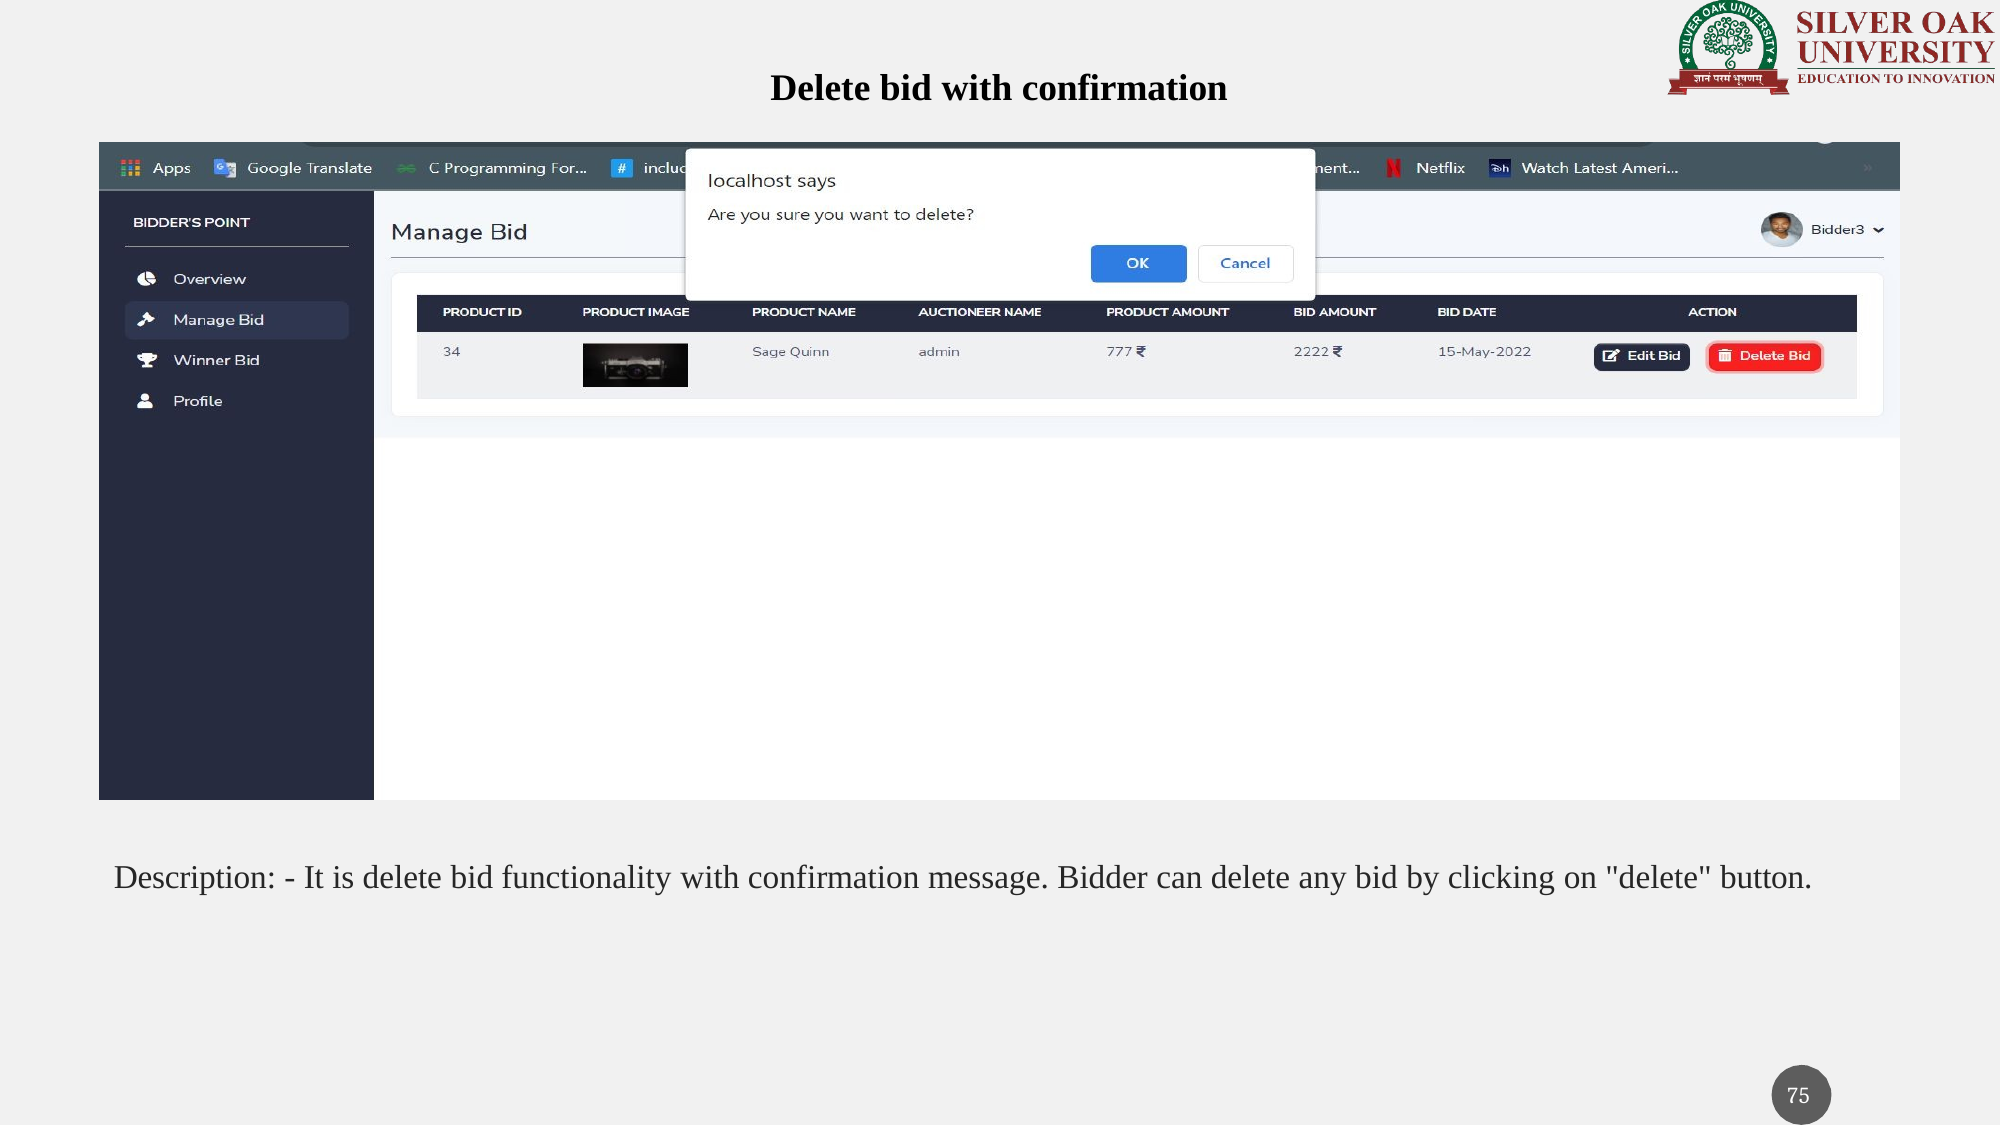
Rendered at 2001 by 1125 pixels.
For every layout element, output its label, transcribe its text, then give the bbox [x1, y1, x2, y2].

title Delete bid with confirmation [497, 10, 1503, 140]
picture [99, 142, 1901, 801]
slide_number 75 [1781, 1079, 1848, 1125]
text_box Description: - It is delete bid functionality with confirmation message. Bidder can delete any bid by clicking on "delete" button. [111, 852, 1820, 895]
picture [1667, 0, 1995, 95]
text_box [1771, 1064, 1827, 1117]
